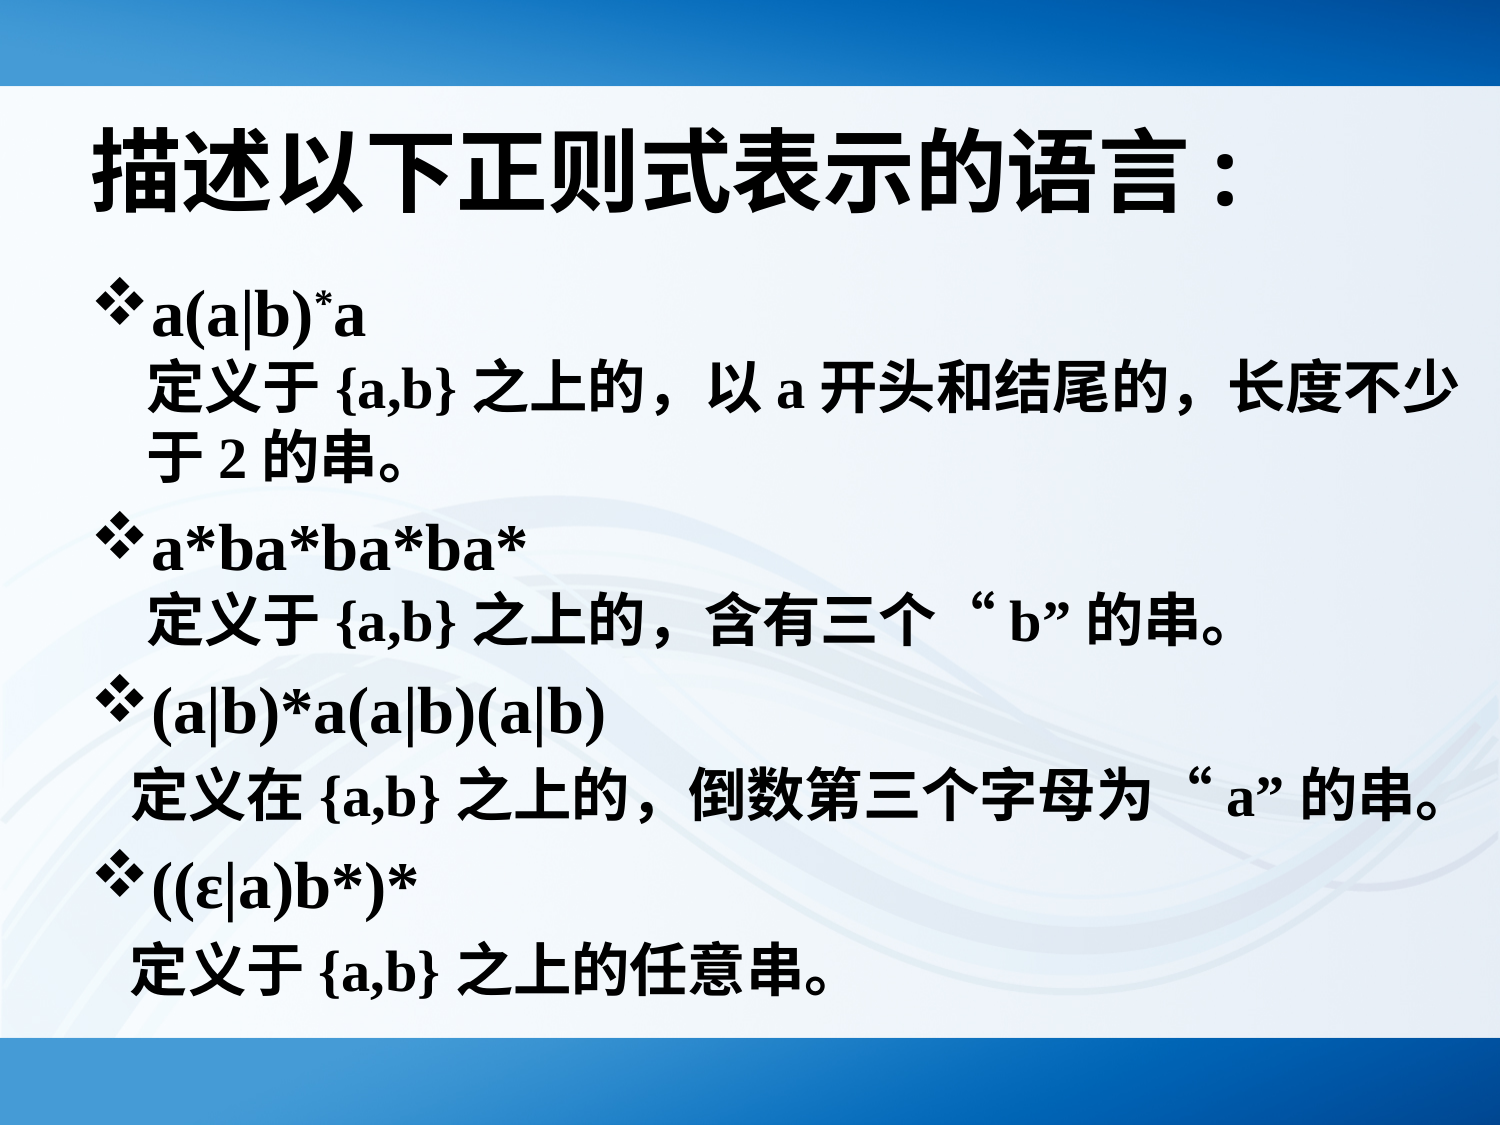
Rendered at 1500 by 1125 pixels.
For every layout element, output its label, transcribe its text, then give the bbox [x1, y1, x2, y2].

list a(a|b)*a 定义于{a,b}之上的，以a开头和结尾的，长度不少于2的串。 a*ba*ba*ba* 定义于{a,b}之上的，含有三个“b”的串。 (a|b)*a(a|b)(a|b) 定义在{a,b}之上的，倒数第三个字母为“a”的串。 ((ε|a)b*)* 定义于{a,b}之上的任意串。 [75, 262, 1483, 1024]
title 描述以下正则式表示的语言: [75, 105, 1425, 233]
picture [0, 0, 1500, 1125]
